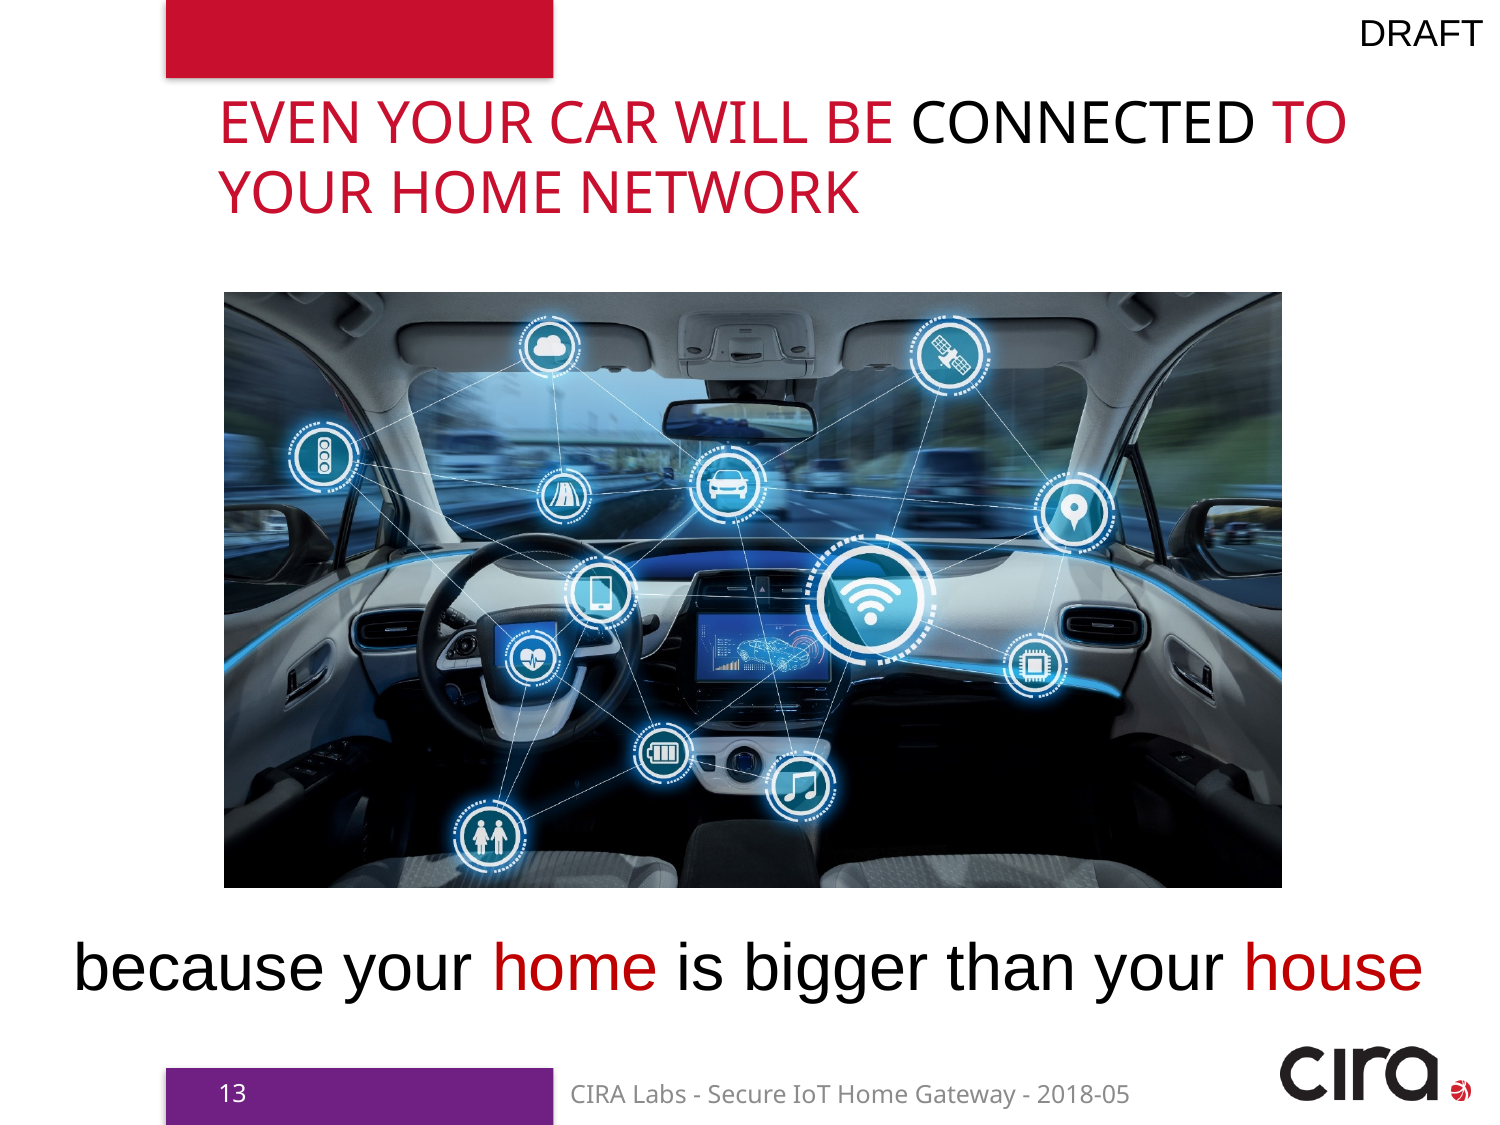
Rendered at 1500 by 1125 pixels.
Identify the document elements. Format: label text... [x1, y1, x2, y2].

picture [1280, 1046, 1471, 1101]
title even your car WILL be connected to your home network [203, 78, 1422, 266]
text_box because your home is bigger than your house [58, 916, 1440, 1012]
footer CIRA Labs - Secure IoT Home Gateway - 2018-05 [555, 1066, 1312, 1125]
slide_number 13 [203, 1064, 554, 1125]
picture [224, 291, 1282, 888]
